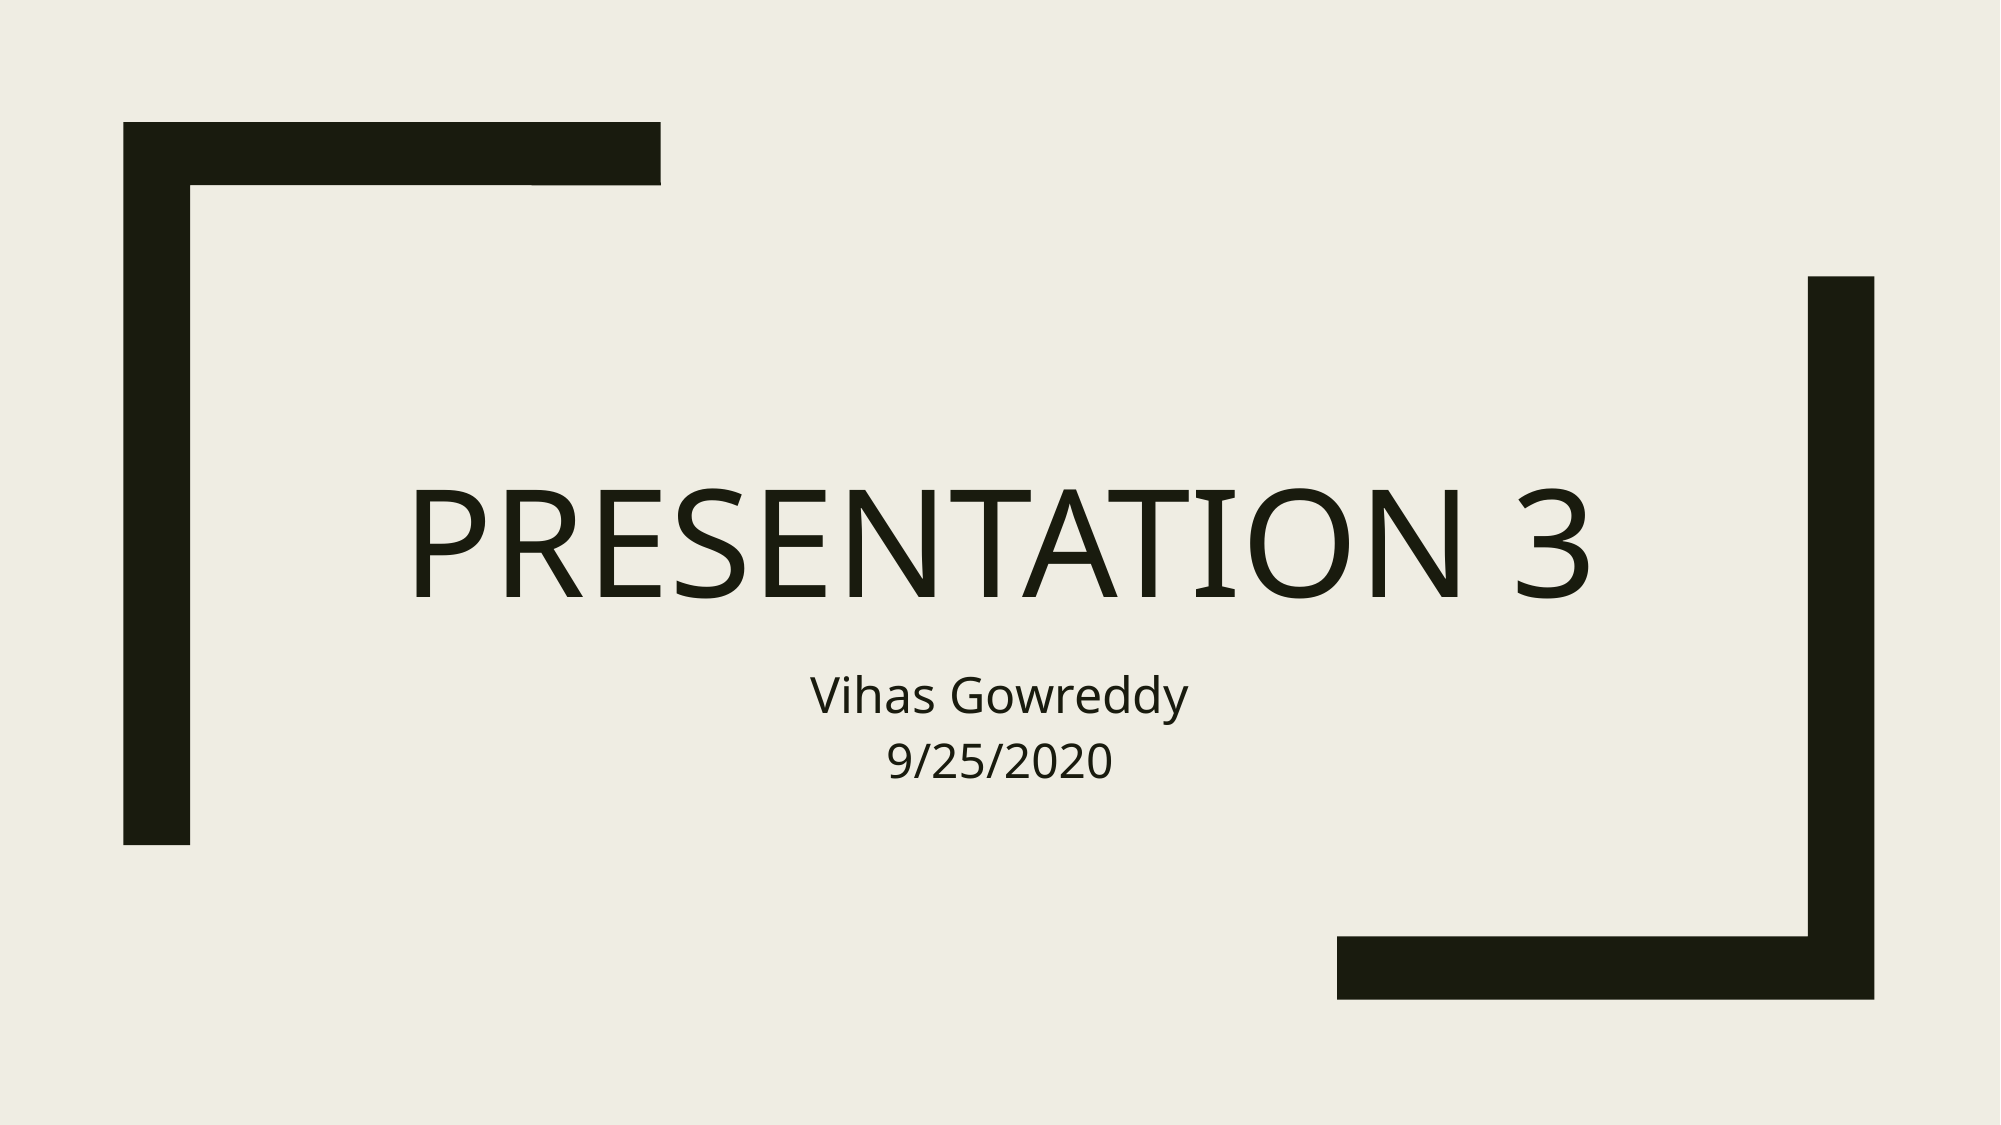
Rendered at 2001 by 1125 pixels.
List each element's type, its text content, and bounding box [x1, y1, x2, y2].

subtitle Vihas Gowreddy 9/25/2020 [439, 649, 1561, 828]
title Presentation 3 [314, 293, 1686, 638]
